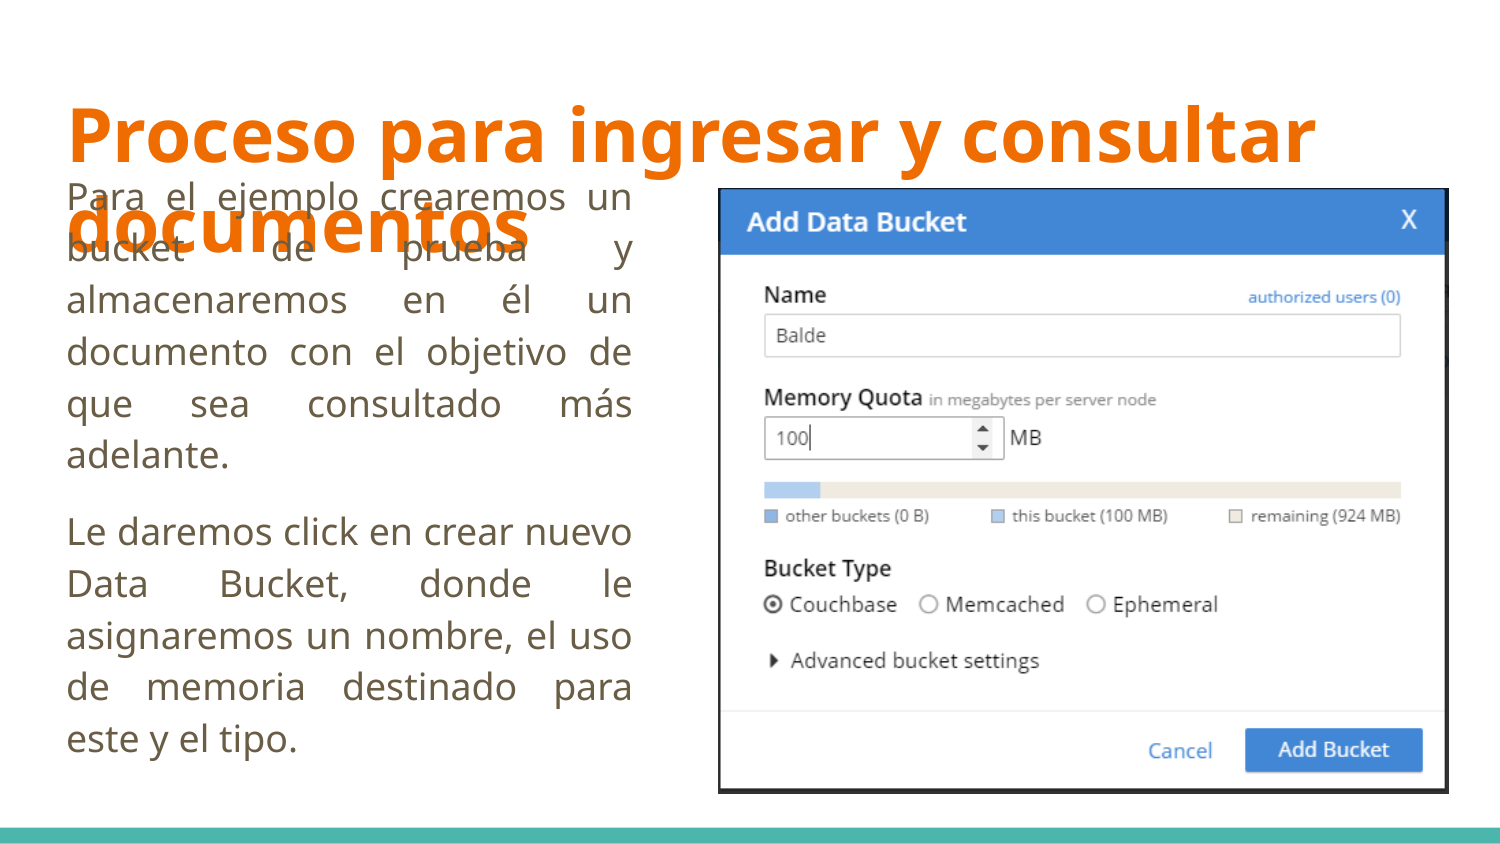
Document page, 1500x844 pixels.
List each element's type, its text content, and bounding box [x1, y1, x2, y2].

title Proceso para ingresar y consultar documentos [51, 72, 1449, 189]
list Para el ejemplo crearemos un bucket de prueba y almacenaremos en él un documento con el objetivo de que sea consultado más adelante. Le daremos click en crear nuevo Data Bucket, donde le asignaremos un nombre, el uso de memoria destinado para este y el tipo. [51, 151, 649, 693]
picture [718, 188, 1450, 794]
